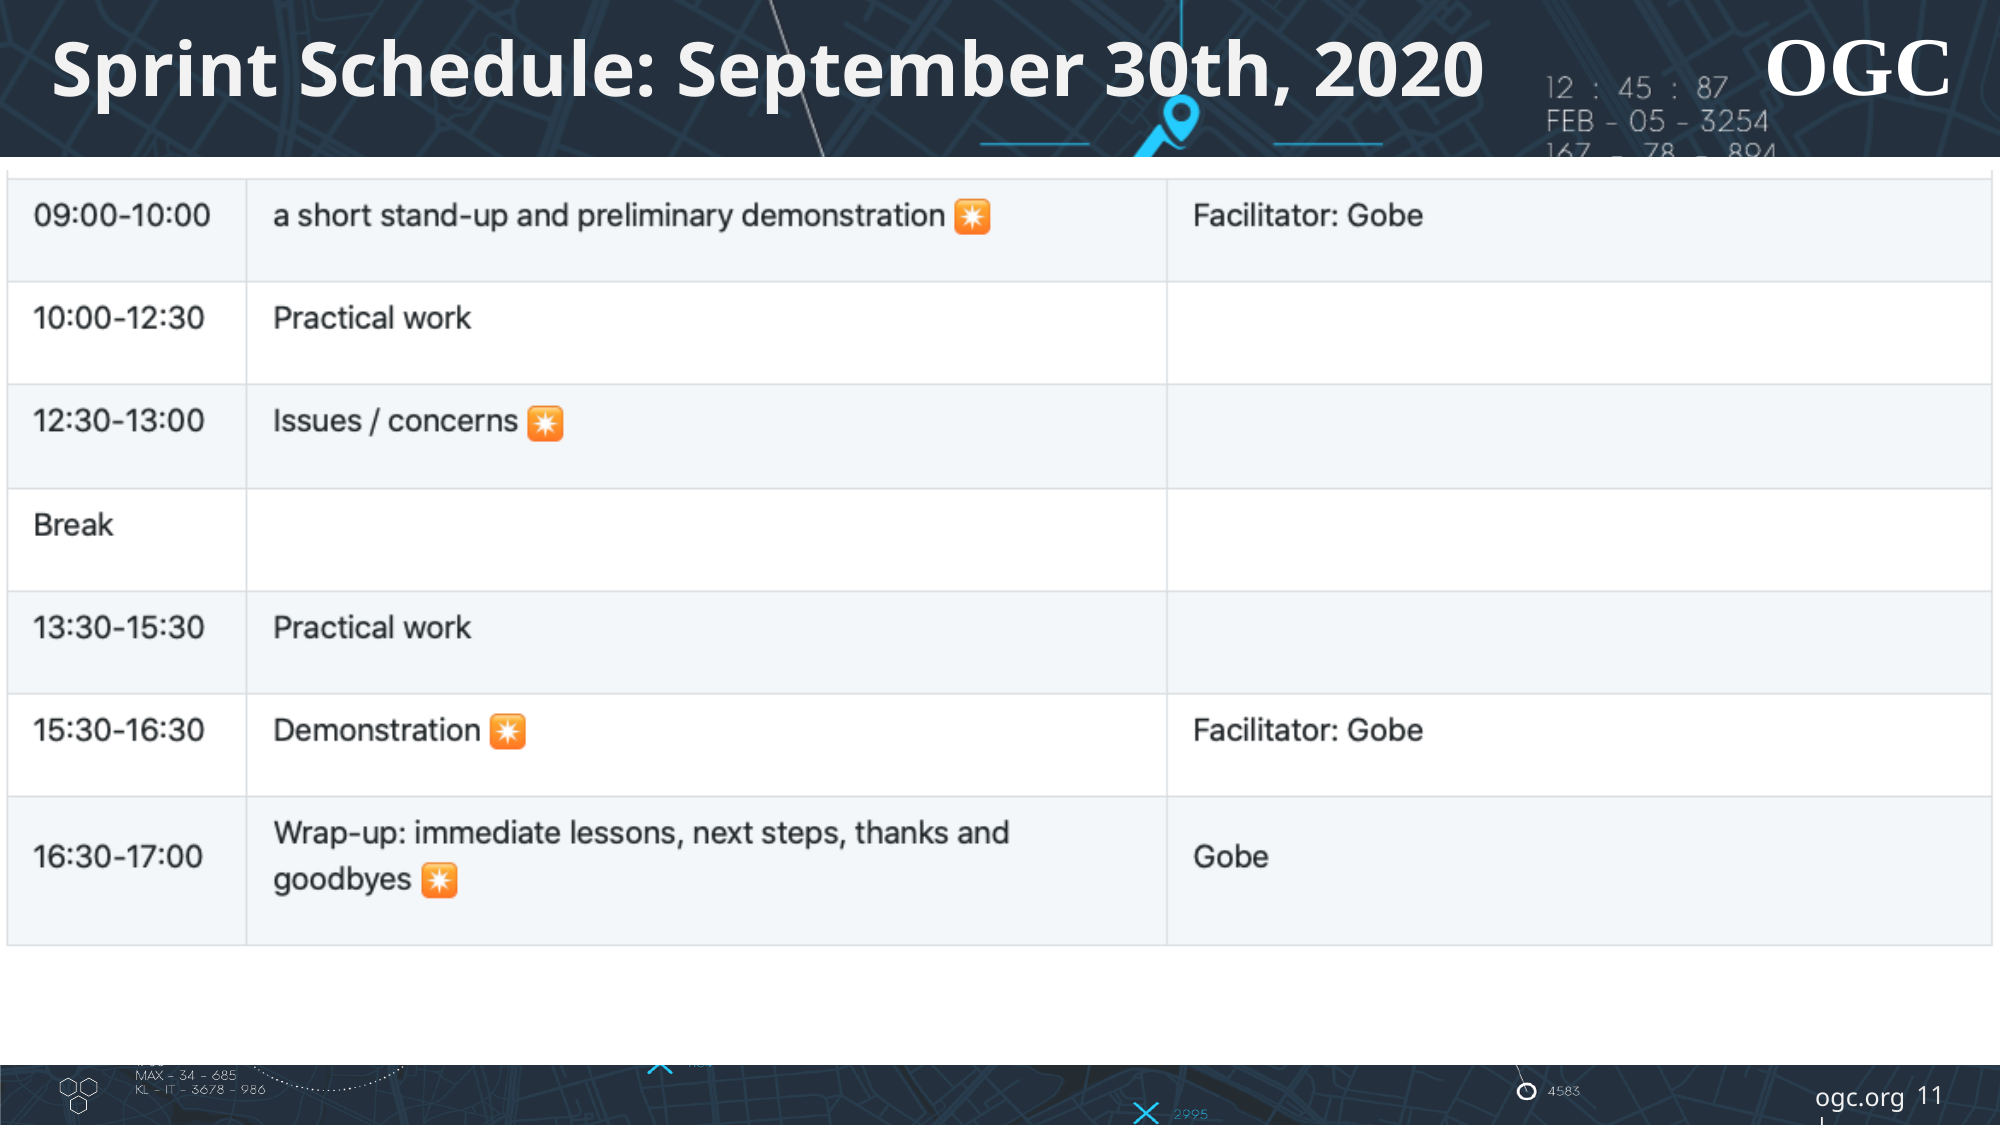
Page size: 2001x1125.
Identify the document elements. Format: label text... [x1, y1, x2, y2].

picture [0, 170, 2000, 955]
title Sprint Schedule: September 30th, 2020 [36, 9, 1762, 135]
picture [51, 1069, 106, 1123]
slide_number 11 [1509, 1066, 1960, 1125]
